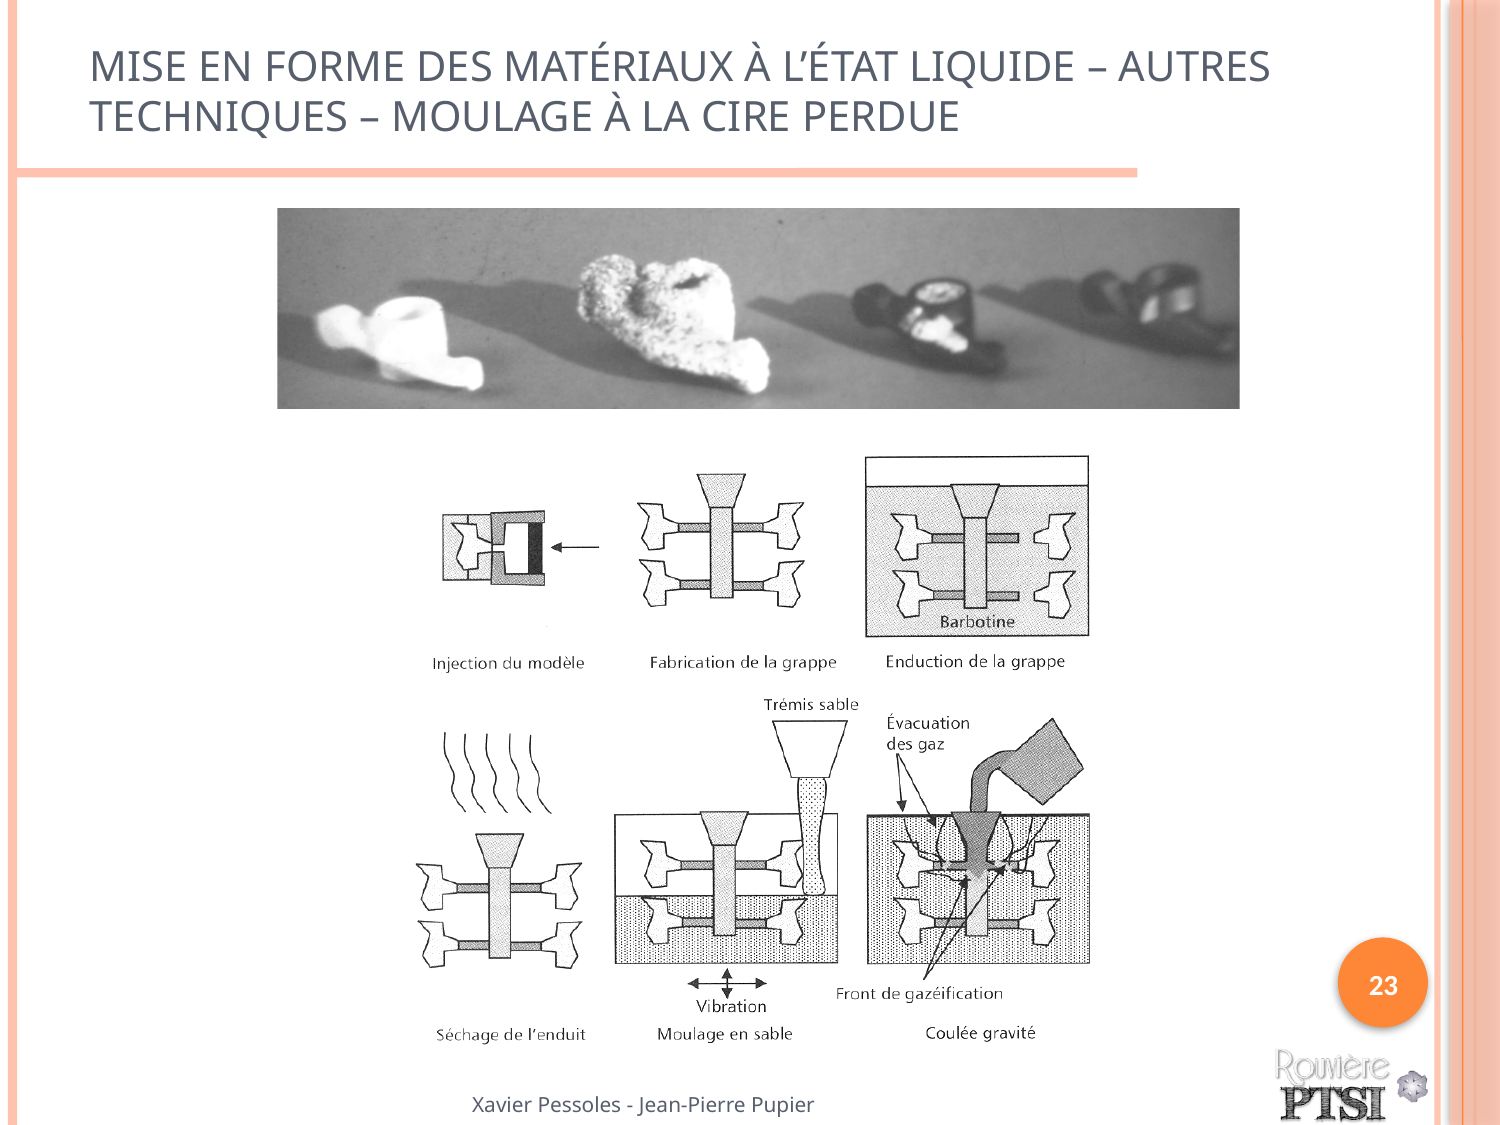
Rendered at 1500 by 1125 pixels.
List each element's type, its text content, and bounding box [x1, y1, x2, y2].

footer Xavier Pessoles - Jean-Pierre Pupier [12, 1086, 1275, 1125]
slide_number 23 [1333, 940, 1434, 1027]
title Mise en forme des matériaux à l’état liquide – Autres techniques – Moulage à la cire perdue [75, 19, 1300, 161]
picture [395, 440, 1118, 1052]
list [276, 207, 1241, 410]
picture [1274, 1048, 1428, 1125]
